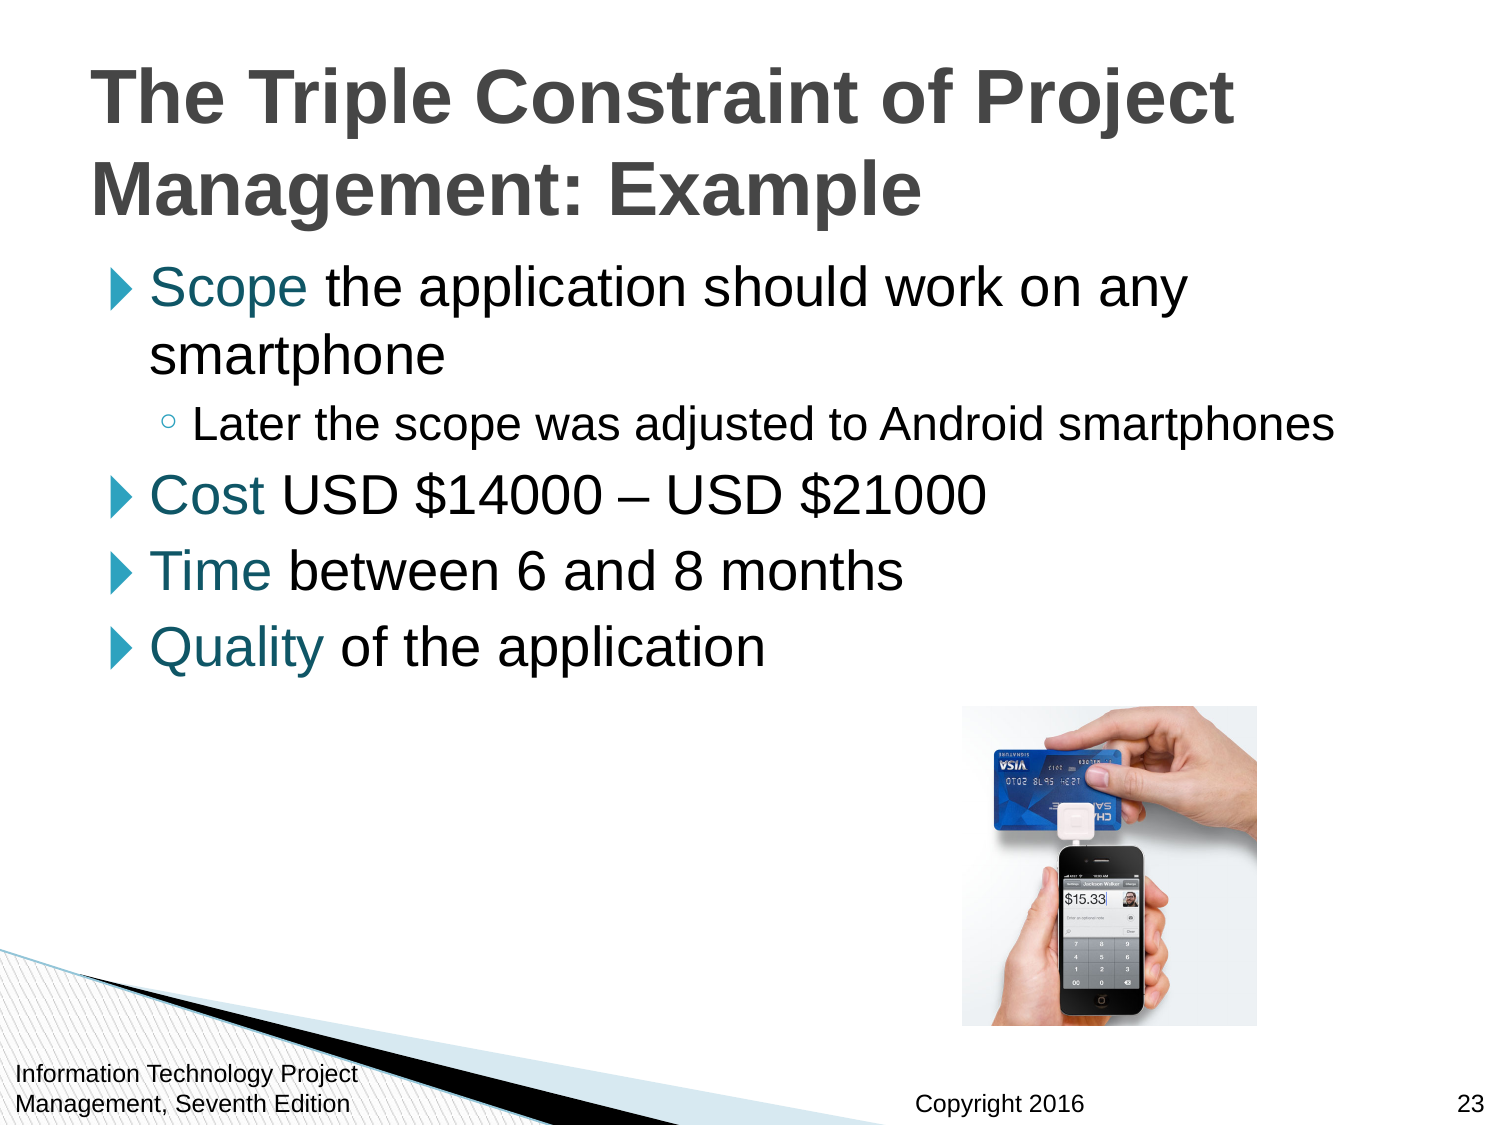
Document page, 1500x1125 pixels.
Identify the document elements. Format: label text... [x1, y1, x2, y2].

footer Information Technology Project Management, Seventh Edition [0, 1065, 425, 1125]
title The Triple Constraint of Project Management: Example [75, 45, 1425, 233]
slide_number 23 [1408, 1065, 1500, 1125]
list Scope the application should work on any smartphone Later the scope was adjusted to Android smartphones Cost USD $14000 – USD $21000 Time between 6 and 8 months Quality of the application [75, 242, 1425, 986]
picture [962, 706, 1257, 1026]
